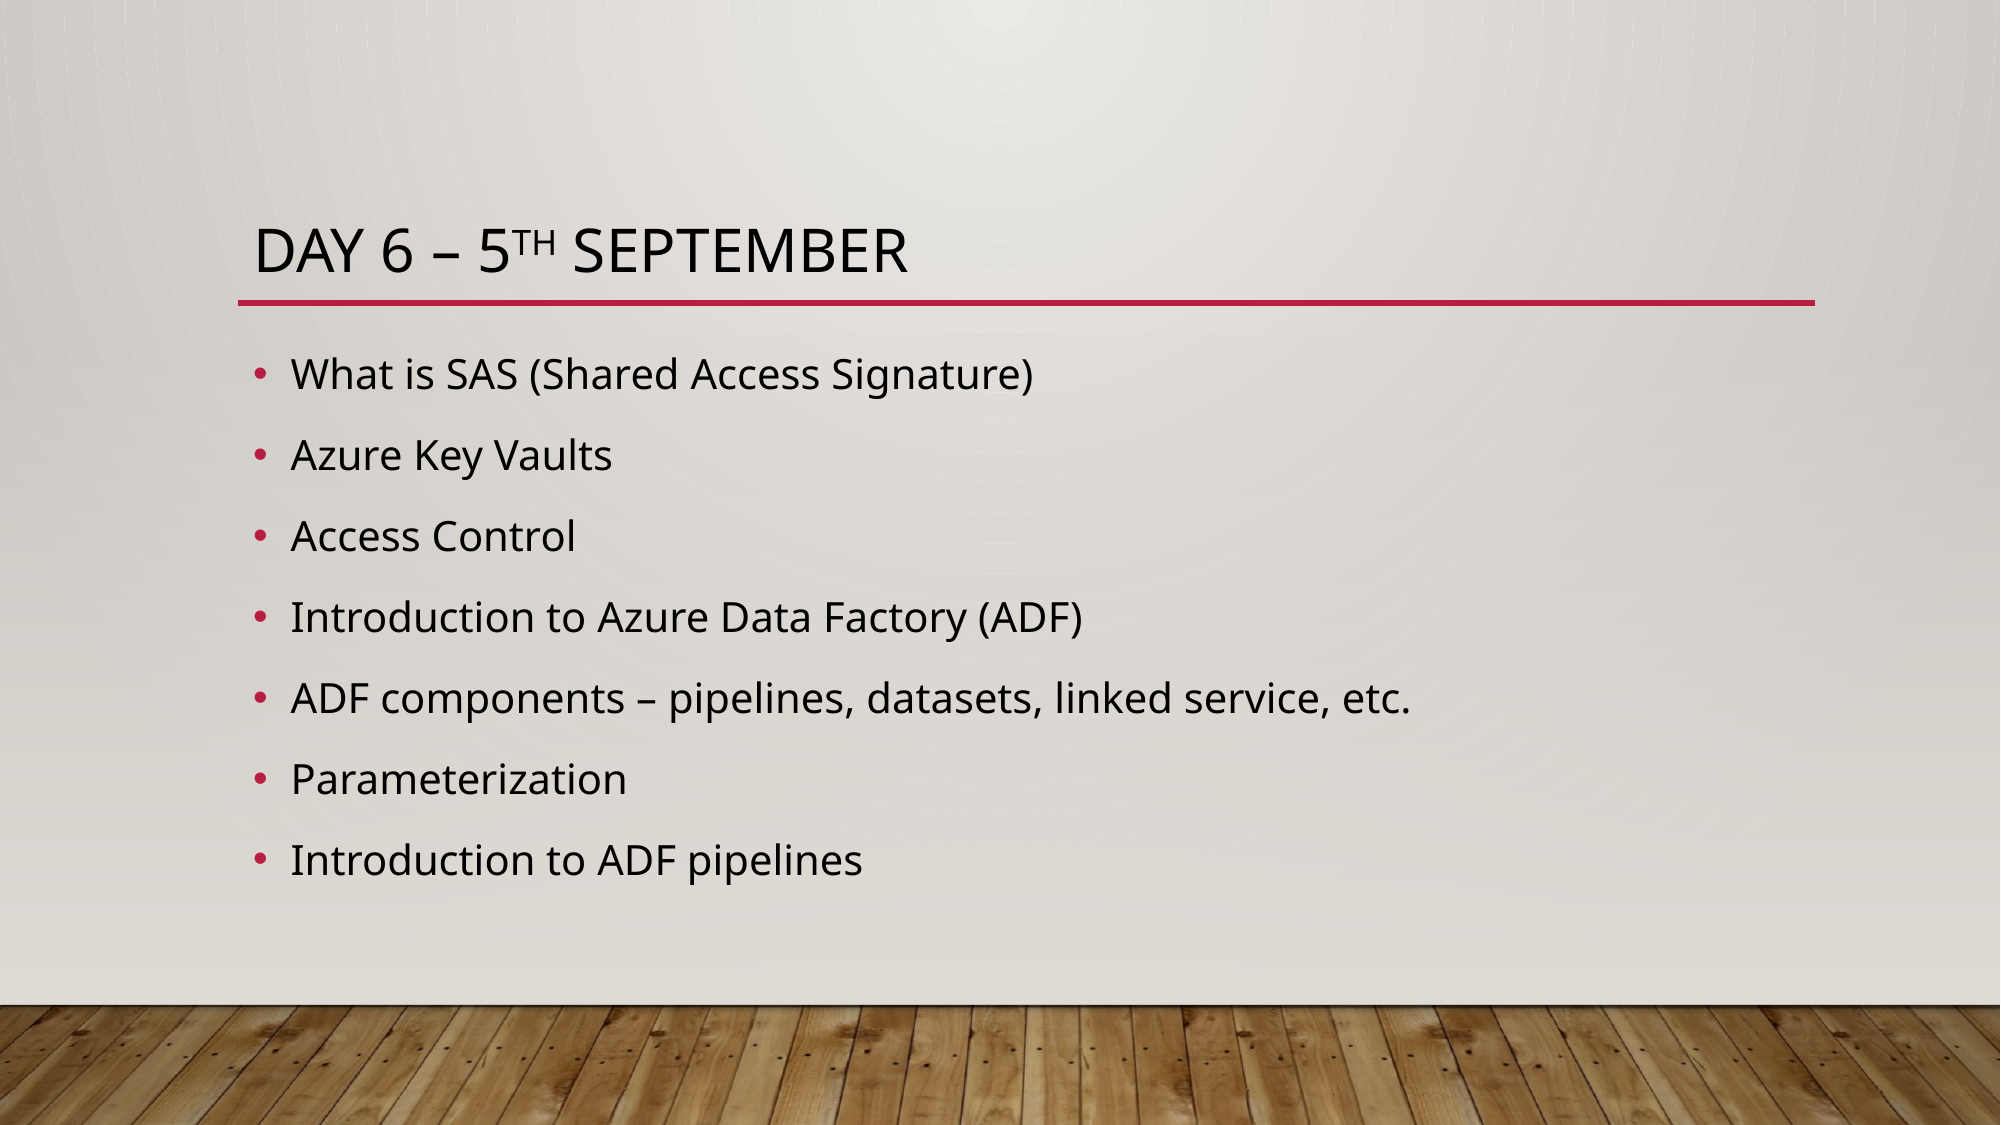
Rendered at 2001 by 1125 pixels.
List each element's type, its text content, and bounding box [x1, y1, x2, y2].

picture [0, 1005, 2000, 1125]
title Day 6 – 5th September [238, 213, 1814, 305]
list What is SAS (Shared Access Signature) Azure Key Vaults Access Control Introduction to Azure Data Factory (ADF) ADF components – pipelines, datasets, linked service, etc. Parameterization Introduction to ADF pipelines [238, 330, 1814, 933]
